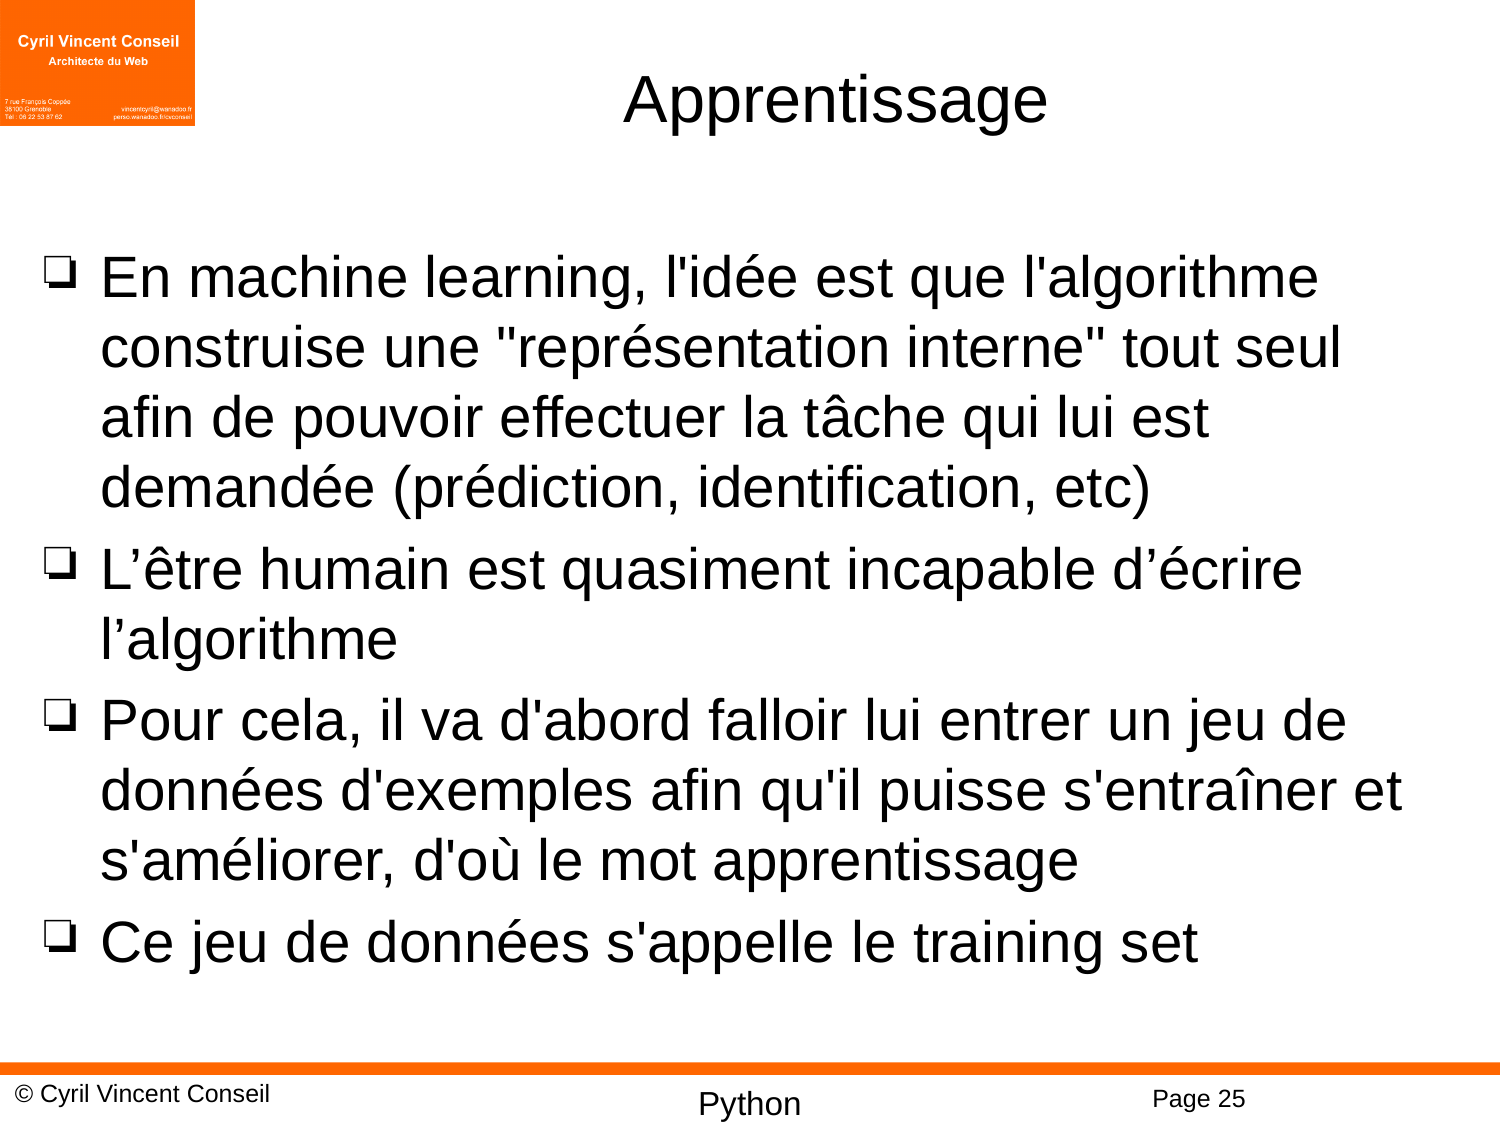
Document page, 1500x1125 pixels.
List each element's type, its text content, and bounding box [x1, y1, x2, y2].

list En machine learning, l'idée est que l'algorithme construise une "représentation interne" tout seul afin de pouvoir effectuer la tâche qui lui est demandée (prédiction, identification, etc) L’être humain est quasiment incapable d’écrire l’algorithme Pour cela, il va d'abord falloir lui entrer un jeu de données d'exemples afin qu'il puisse s'entraîner et s'améliorer, d'où le mot apprentissage Ce jeu de données s'appelle le training set [29, 231, 1468, 1059]
picture [0, 0, 195, 126]
title Apprentissage [194, 2, 1480, 190]
